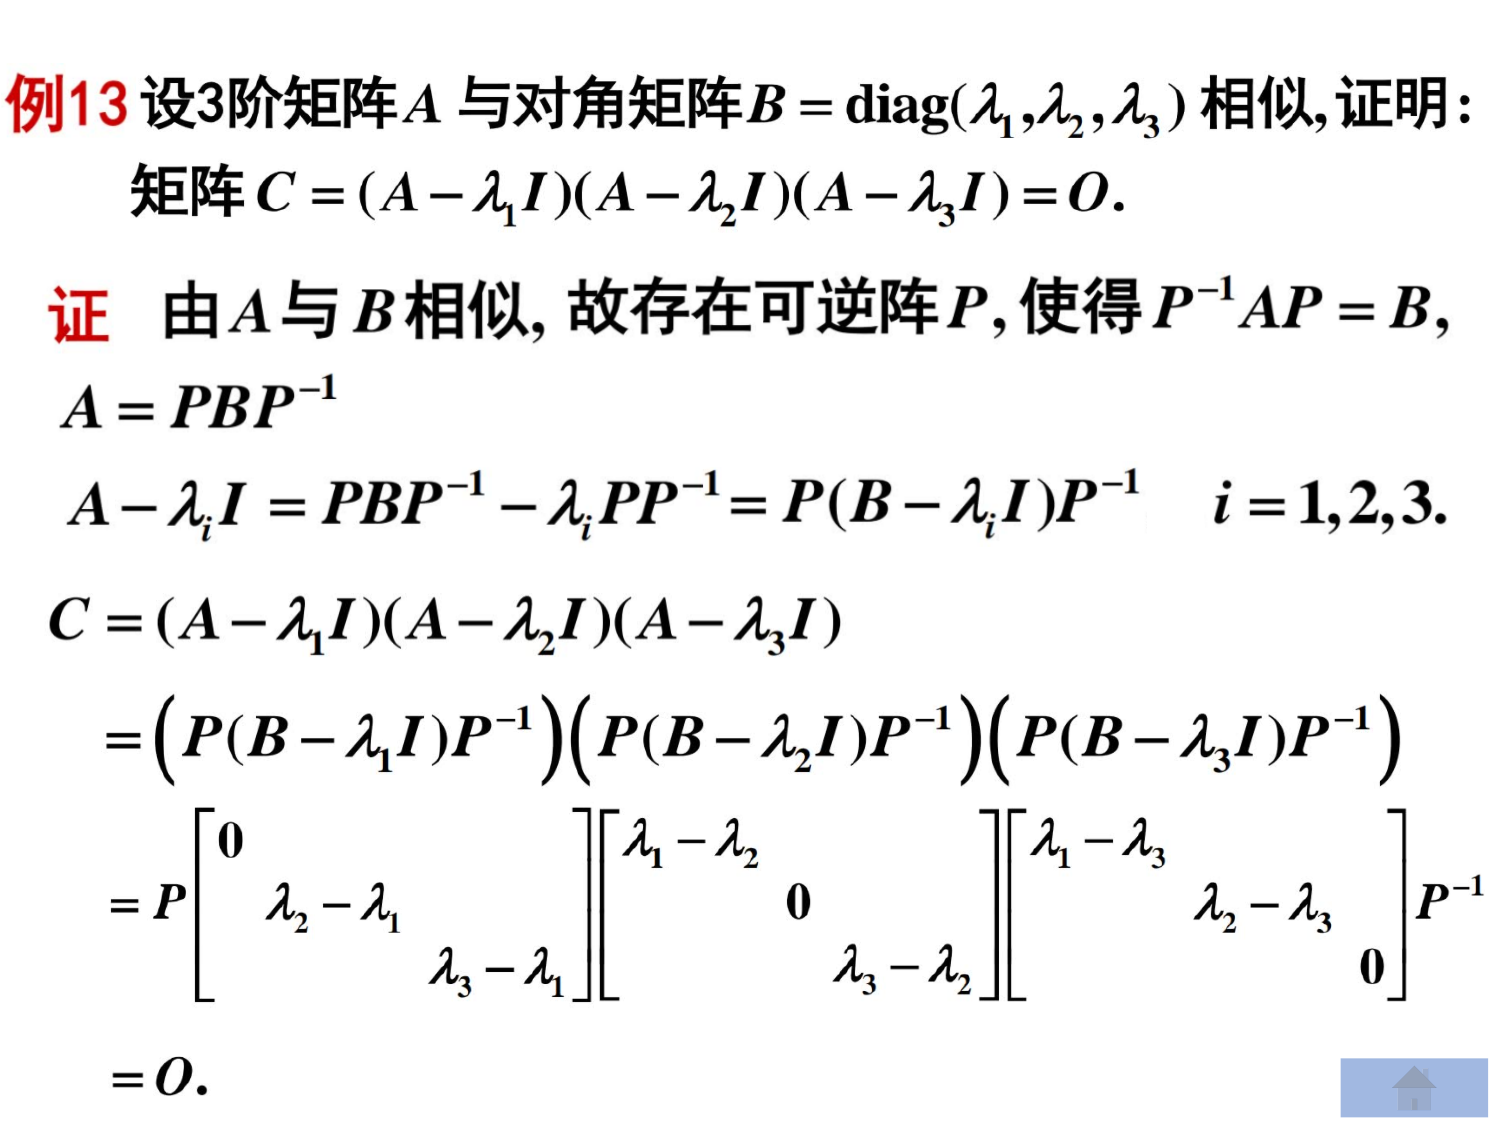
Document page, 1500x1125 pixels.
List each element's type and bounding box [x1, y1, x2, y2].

picture [45, 359, 338, 457]
picture [560, 263, 1458, 350]
picture [29, 578, 853, 671]
text_box [1, 63, 1483, 234]
picture [89, 681, 1485, 1025]
picture [42, 267, 118, 355]
picture [147, 271, 553, 355]
picture [265, 461, 1147, 548]
picture [100, 1043, 219, 1110]
picture [1204, 471, 1452, 539]
picture [63, 465, 257, 550]
